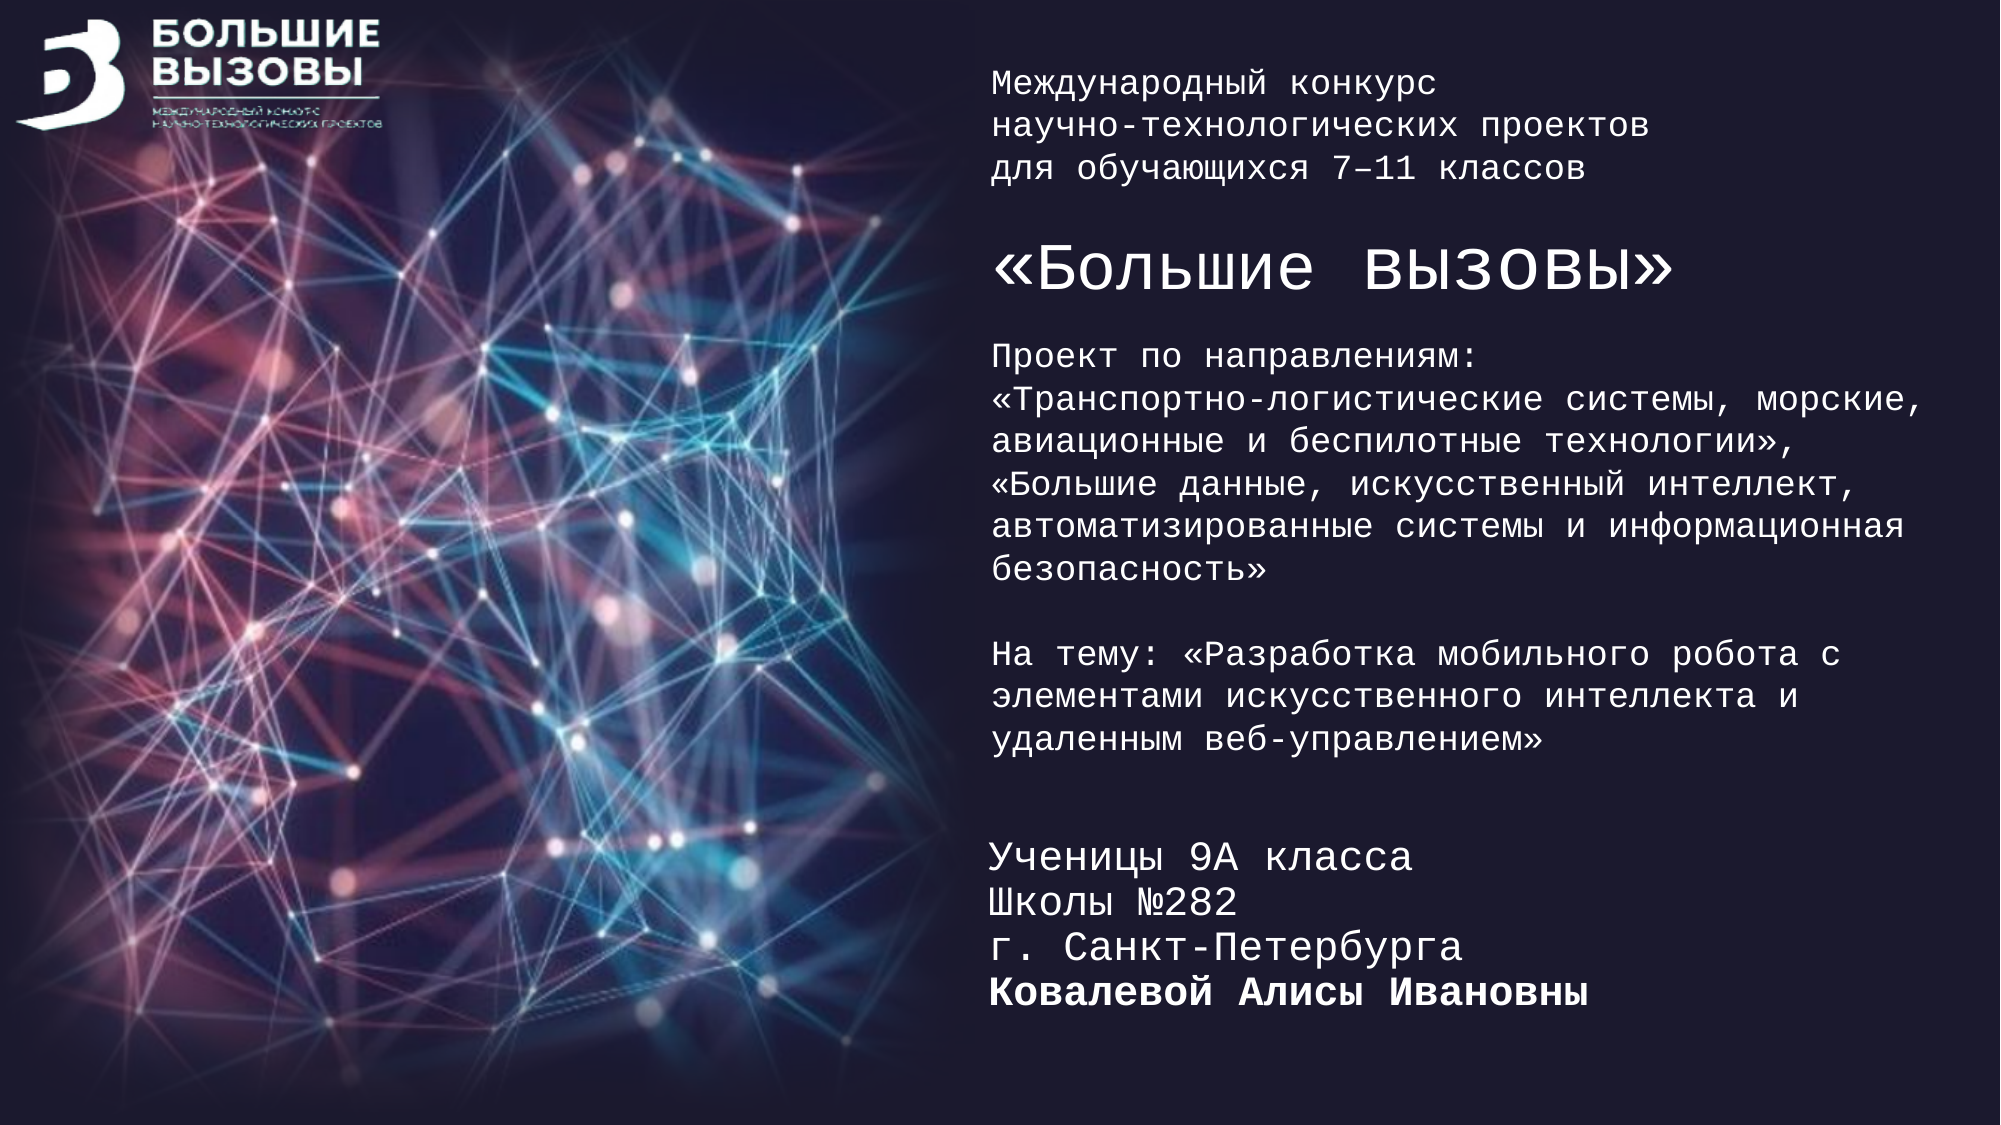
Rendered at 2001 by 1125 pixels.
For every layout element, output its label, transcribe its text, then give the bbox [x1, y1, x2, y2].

picture [0, 0, 977, 1125]
text_box «Большие вызовы» [977, 207, 1895, 313]
title Ученицы 9А класса Школы №282 г. Санкт-Петербурга Ковалевой Алисы Ивановны [988, 855, 1924, 1049]
text_box Проект по направлениям: «Транспортно-логистические системы, морские, авиационные и беспилотные технологии», «Большие данные, искусственный интеллект, автоматизированные системы и информационная безопасность» На тему: «Разработка мобильного робота с элементами искусственного интеллекта и удаленным веб-управлением» [977, 324, 1982, 855]
text_box Международный конкурс научно-технологических проектов для обучающихся 7–11 классов [977, 51, 1982, 194]
